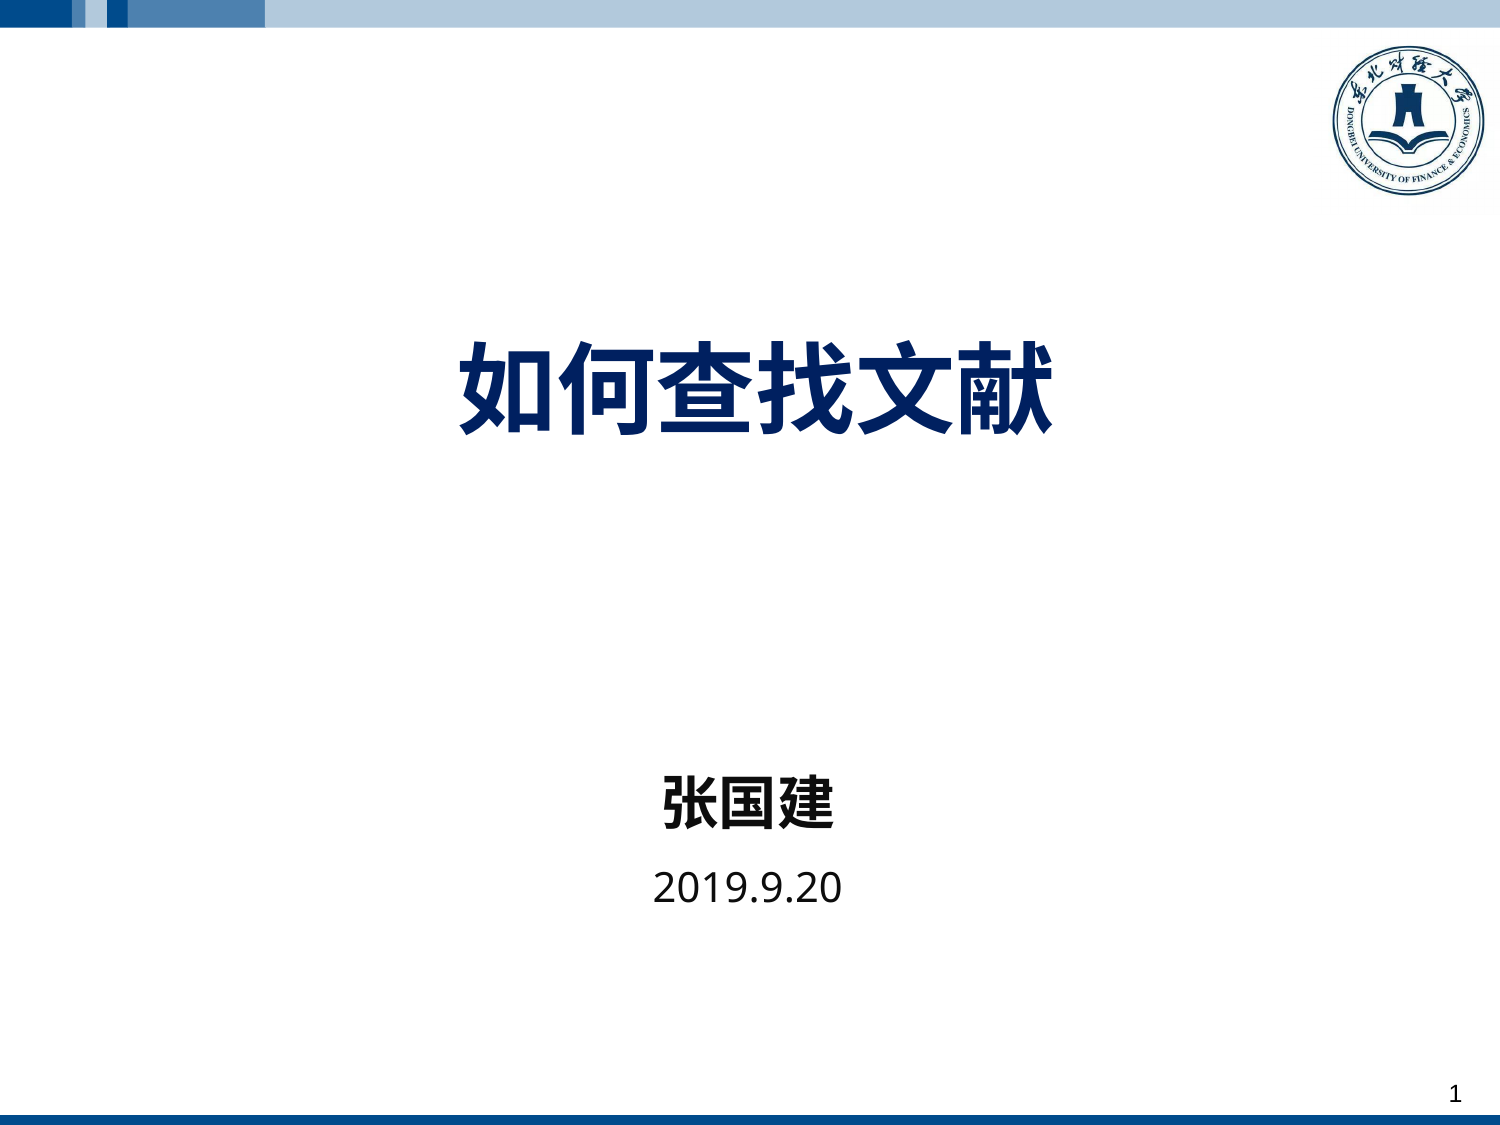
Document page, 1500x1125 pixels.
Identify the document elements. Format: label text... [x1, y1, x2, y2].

slide_number 1 [1150, 1077, 1463, 1109]
text_box 如何查找文献 [76, 326, 1436, 587]
text_box 张国建 2019.9.20 [343, 765, 1153, 929]
picture [1313, 30, 1500, 215]
